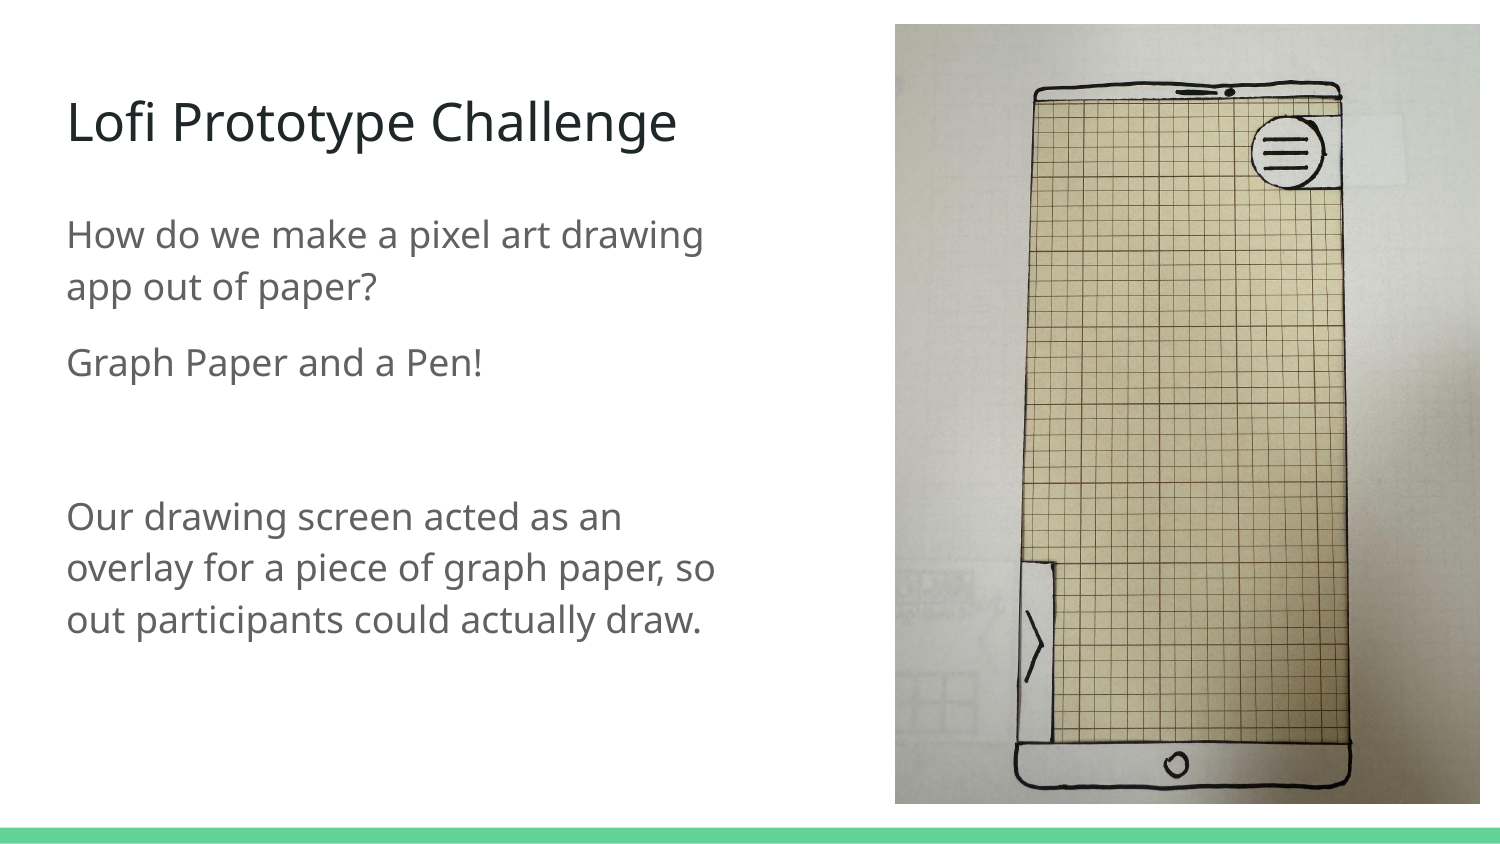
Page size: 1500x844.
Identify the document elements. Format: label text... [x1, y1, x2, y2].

picture [895, 24, 1481, 804]
list How do we make a pixel art drawing app out of paper? Graph Paper and a Pen! Our drawing screen acted as an overlay for a piece of graph paper, so out participants could actually draw. [51, 189, 750, 750]
title Lofi Prototype Challenge [51, 72, 890, 167]
